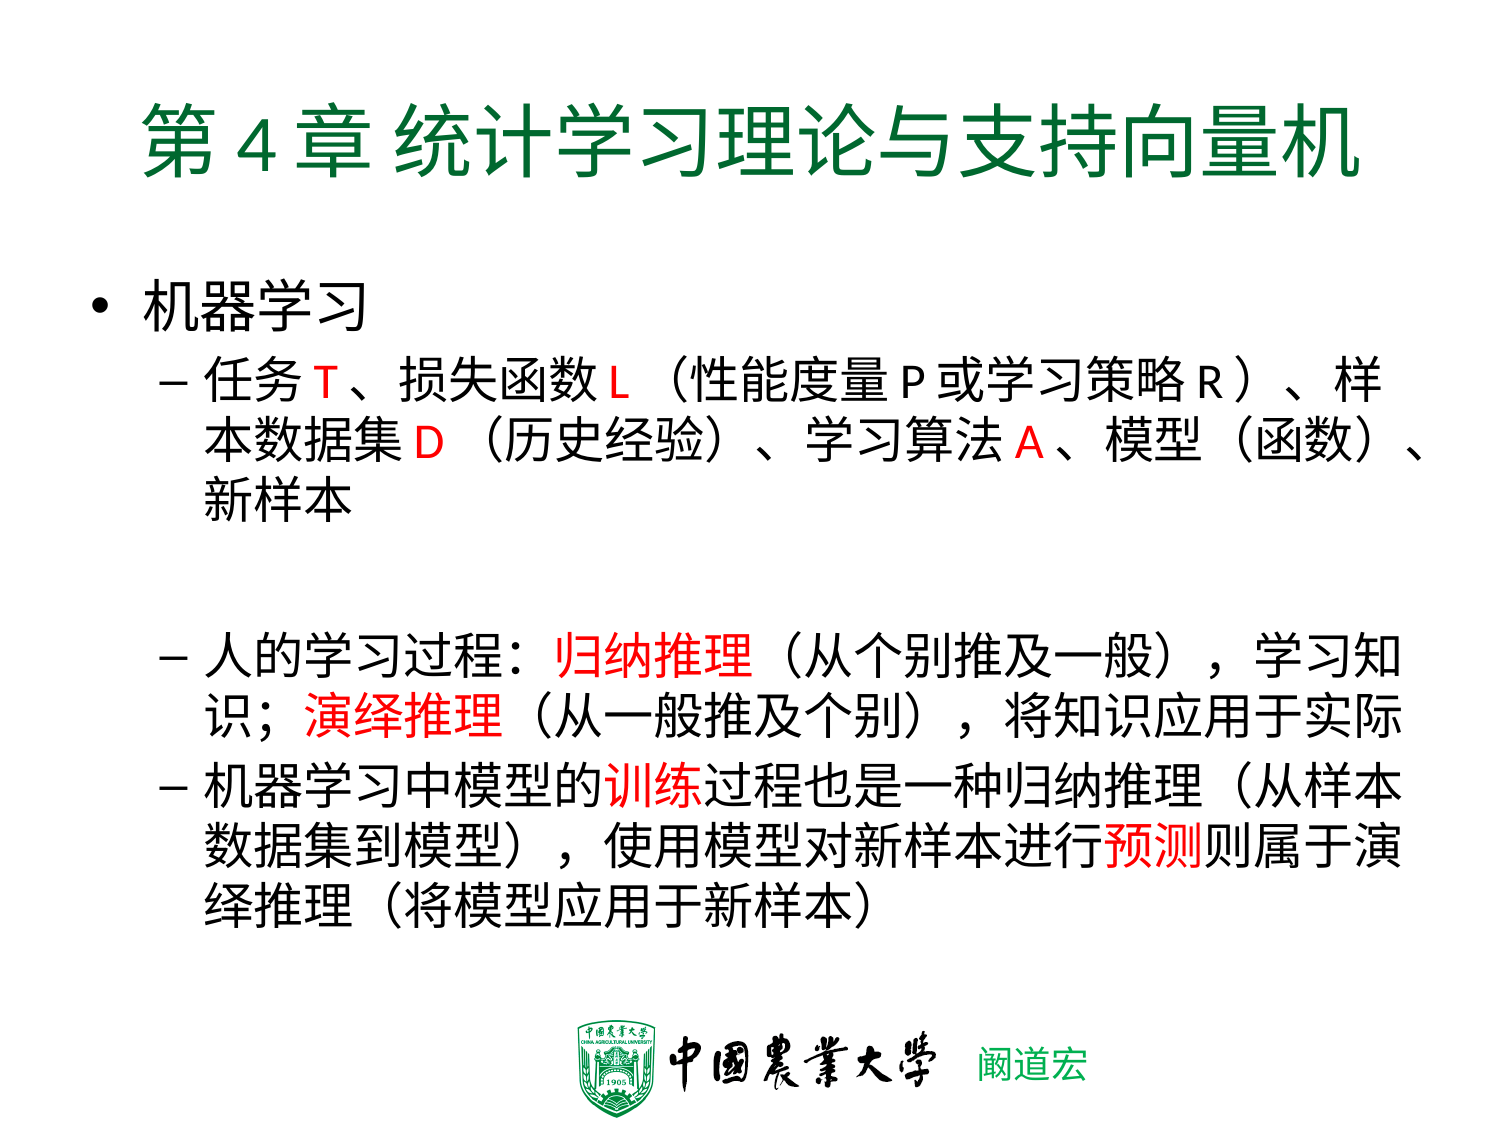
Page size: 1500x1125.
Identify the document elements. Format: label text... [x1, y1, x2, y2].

picture [573, 1016, 939, 1119]
title 第4章 统计学习理论与支持向量机 [75, 45, 1425, 233]
